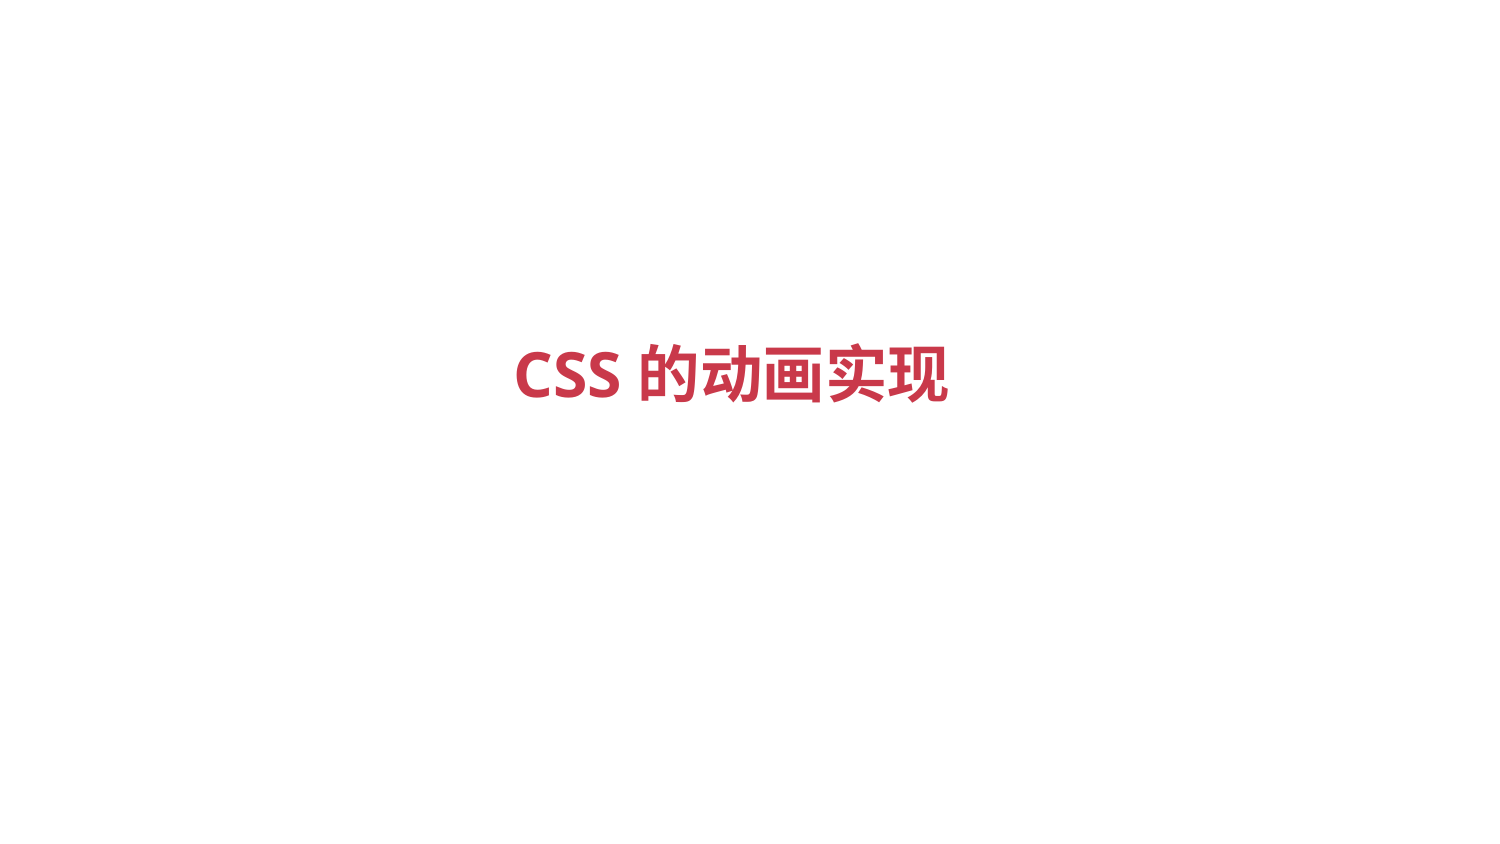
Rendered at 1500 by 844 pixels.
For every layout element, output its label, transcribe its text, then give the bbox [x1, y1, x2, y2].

text_box CSS的动画实现 [88, 327, 1376, 418]
